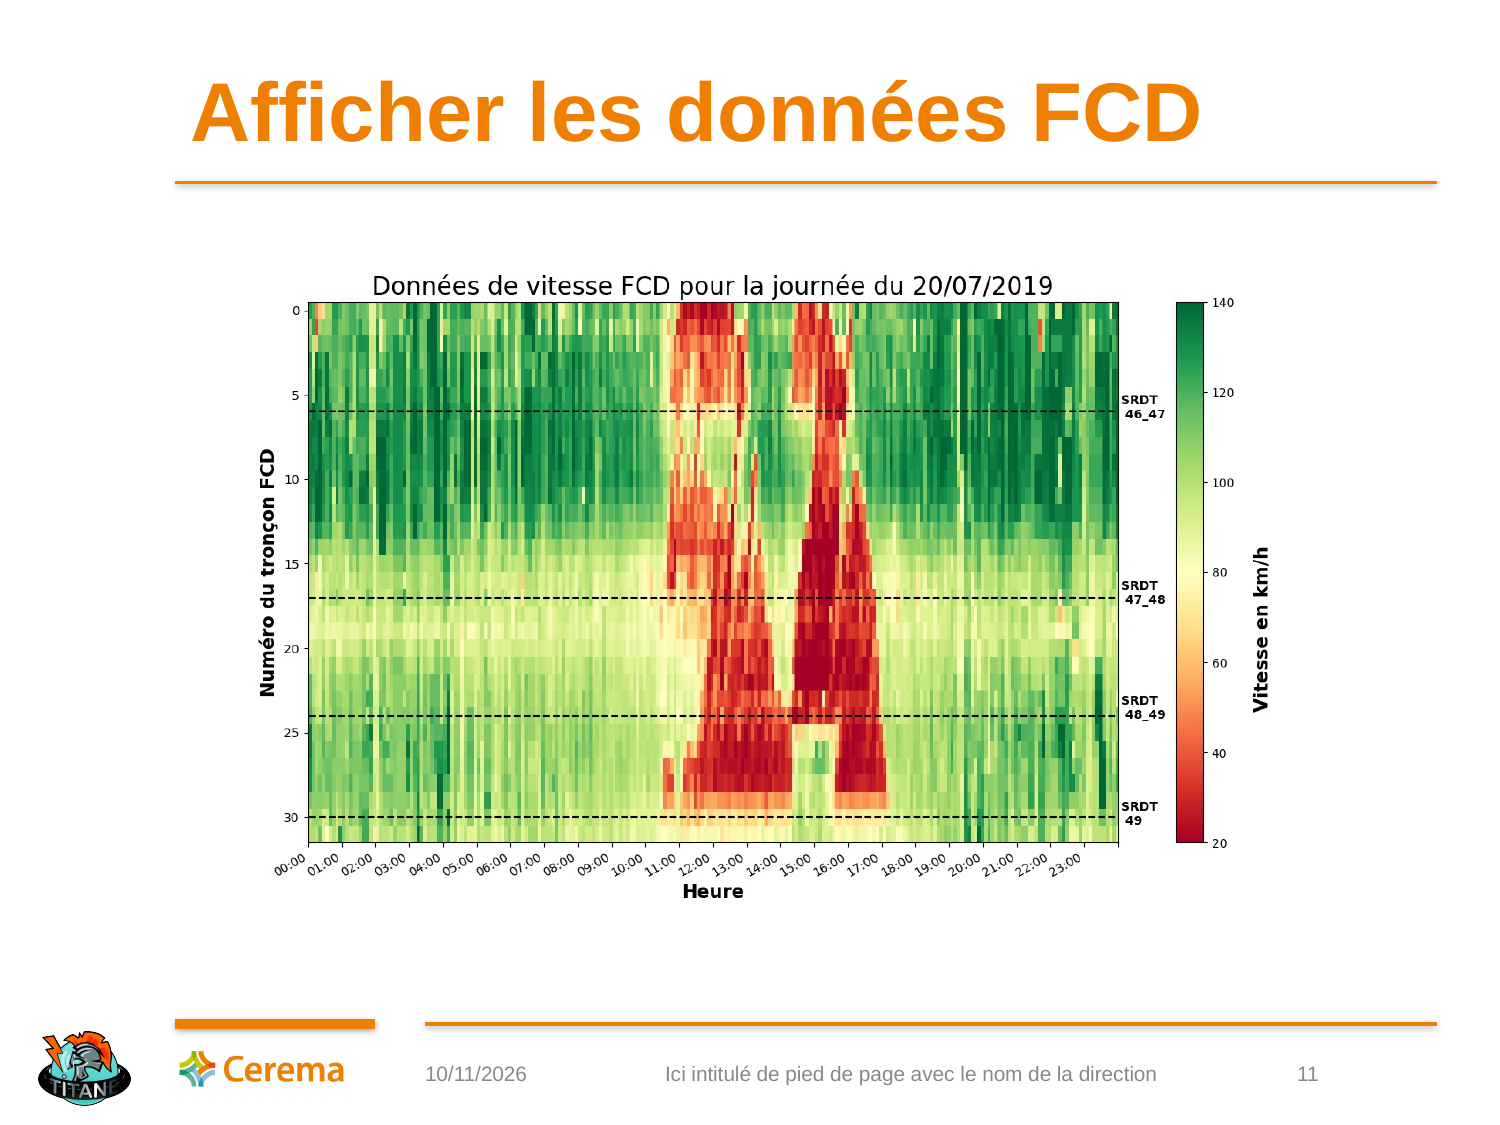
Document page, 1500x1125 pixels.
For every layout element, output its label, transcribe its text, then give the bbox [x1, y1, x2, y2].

picture [0, 206, 1500, 1002]
picture [38, 1031, 131, 1106]
footer Ici intitulé de pied de page avec le nom de la direction [664, 1042, 1297, 1103]
slide_number 11 [1297, 1042, 1425, 1103]
text_box Afficher les données FCD [175, 28, 1425, 188]
picture [162, 1033, 361, 1104]
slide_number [425, 1042, 664, 1103]
